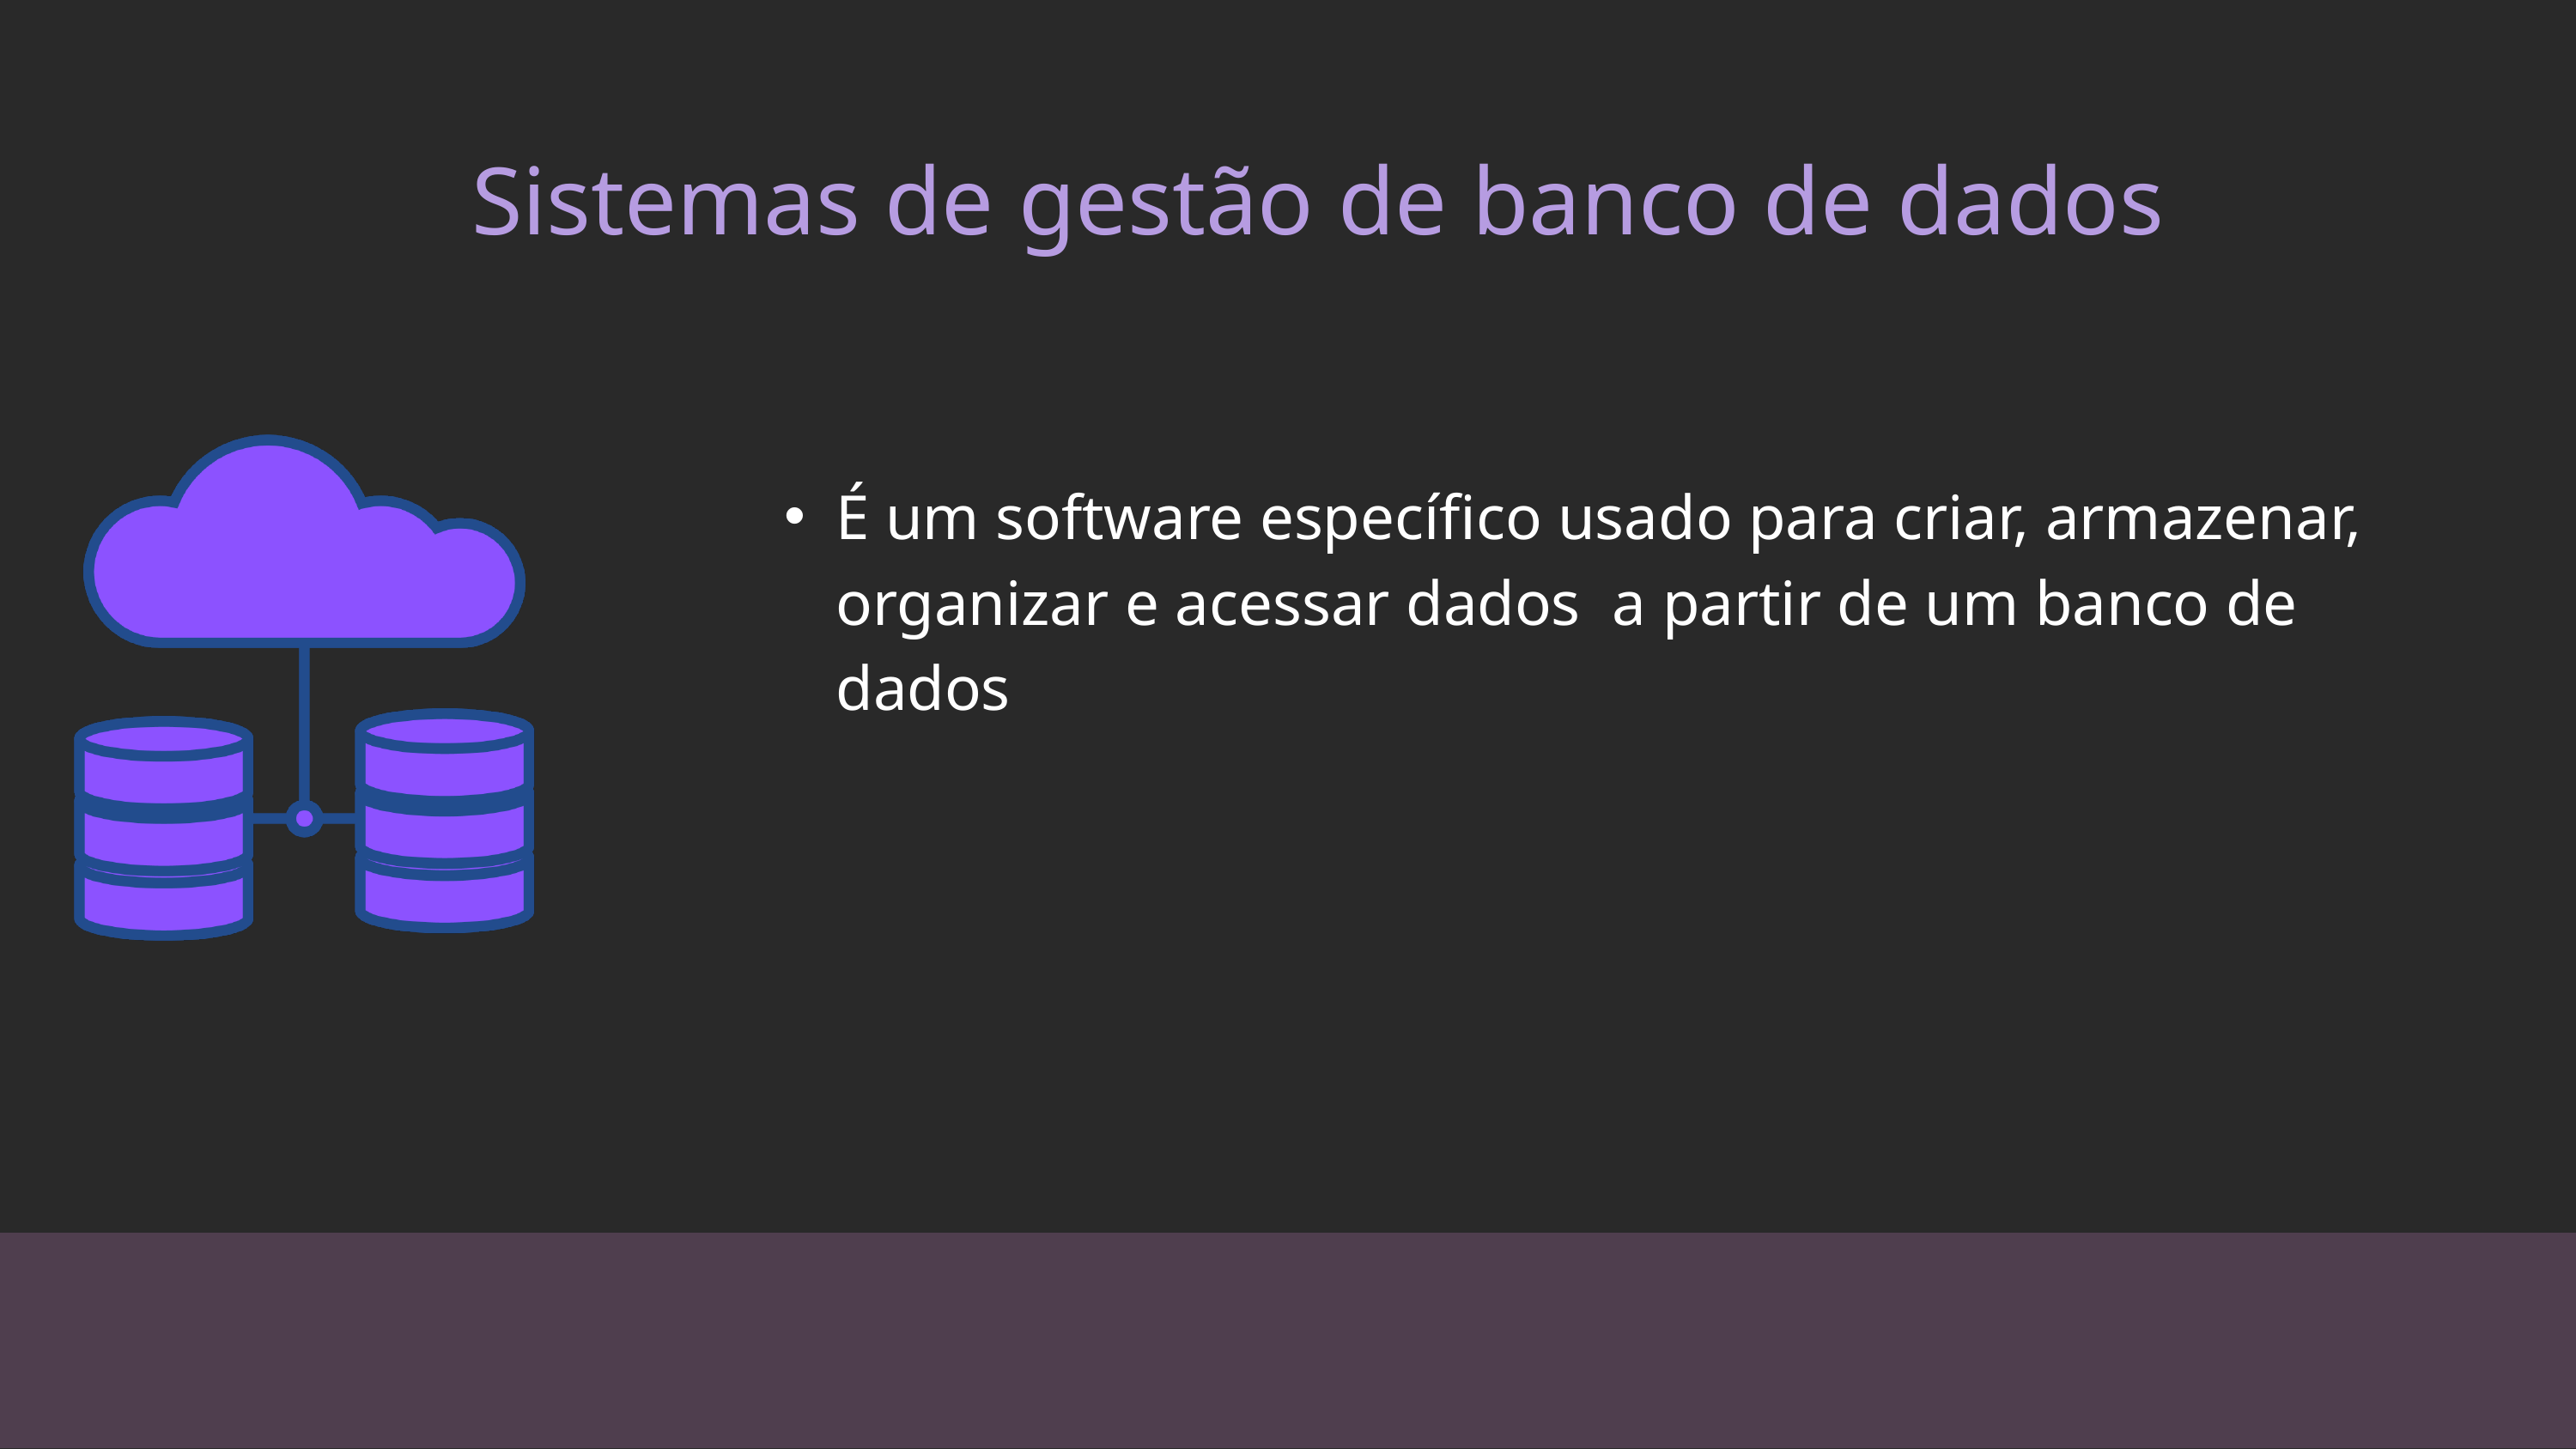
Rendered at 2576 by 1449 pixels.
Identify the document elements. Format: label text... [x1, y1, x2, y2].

text_box É um software específico usado para criar, armazenar, organizar e acessar dados a partir de um banco de dados [732, 466, 2366, 723]
picture [72, 433, 535, 942]
text_box Sistemas de gestão de banco de dados [417, 123, 2244, 254]
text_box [0, 1232, 2576, 1449]
